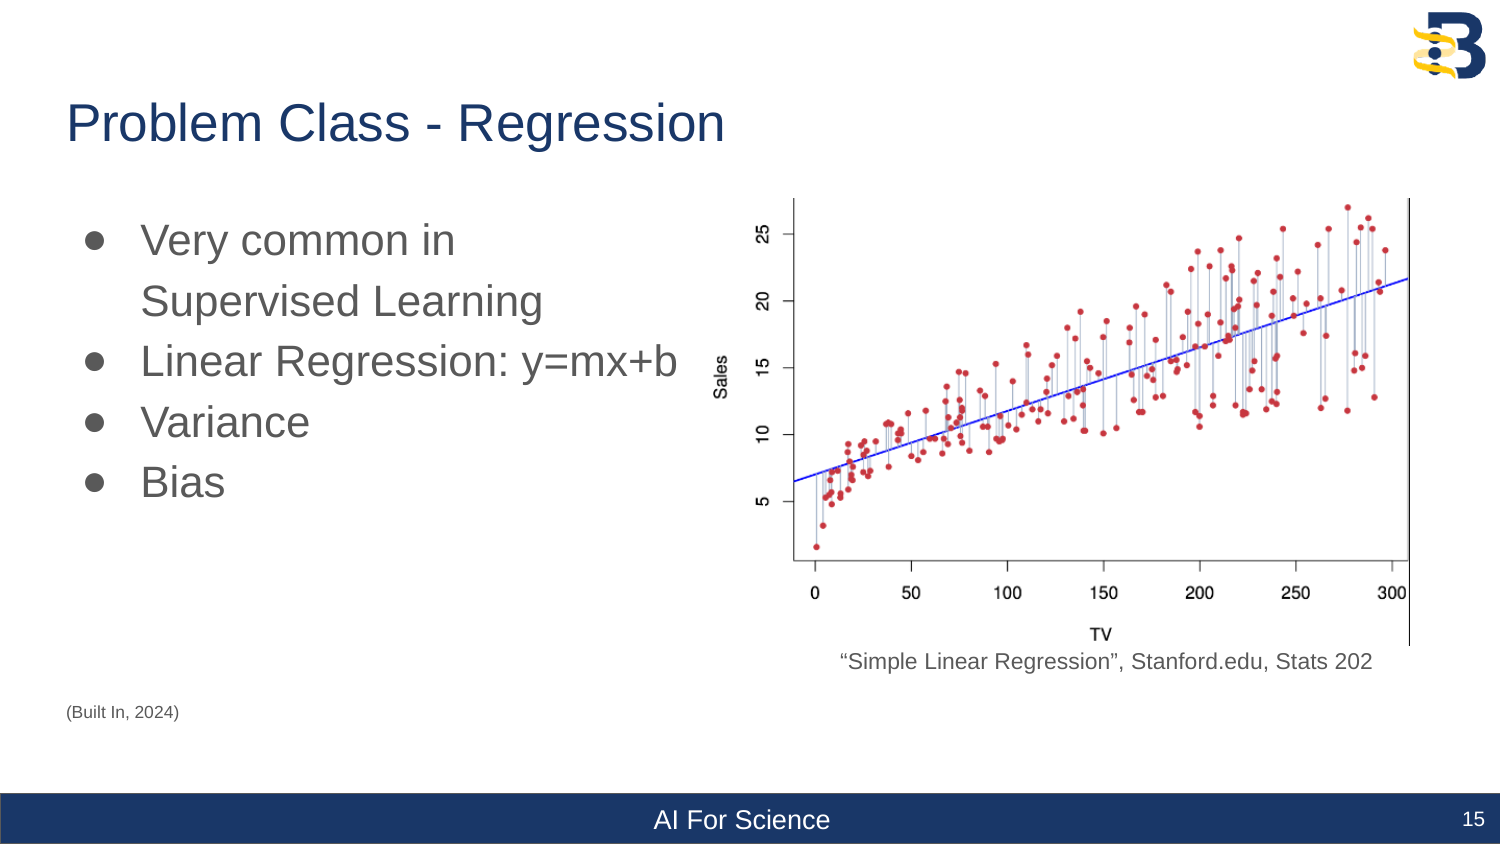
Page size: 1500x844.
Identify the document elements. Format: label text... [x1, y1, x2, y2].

text_box AI For Science [638, 786, 847, 844]
text_box [0, 793, 638, 844]
text_box [847, 793, 1410, 844]
picture [1413, 12, 1491, 83]
slide_number ‹#› [1410, 786, 1500, 844]
text_box “Simple Linear Regression”, Stanford.edu, Stats 202 [825, 632, 1500, 688]
title Problem Class - Regression [51, 72, 1449, 167]
picture [712, 198, 1411, 646]
list Very common in Supervised Learning Linear Regression: y=mx+b Variance Bias (Built In, 2024) [51, 189, 701, 750]
